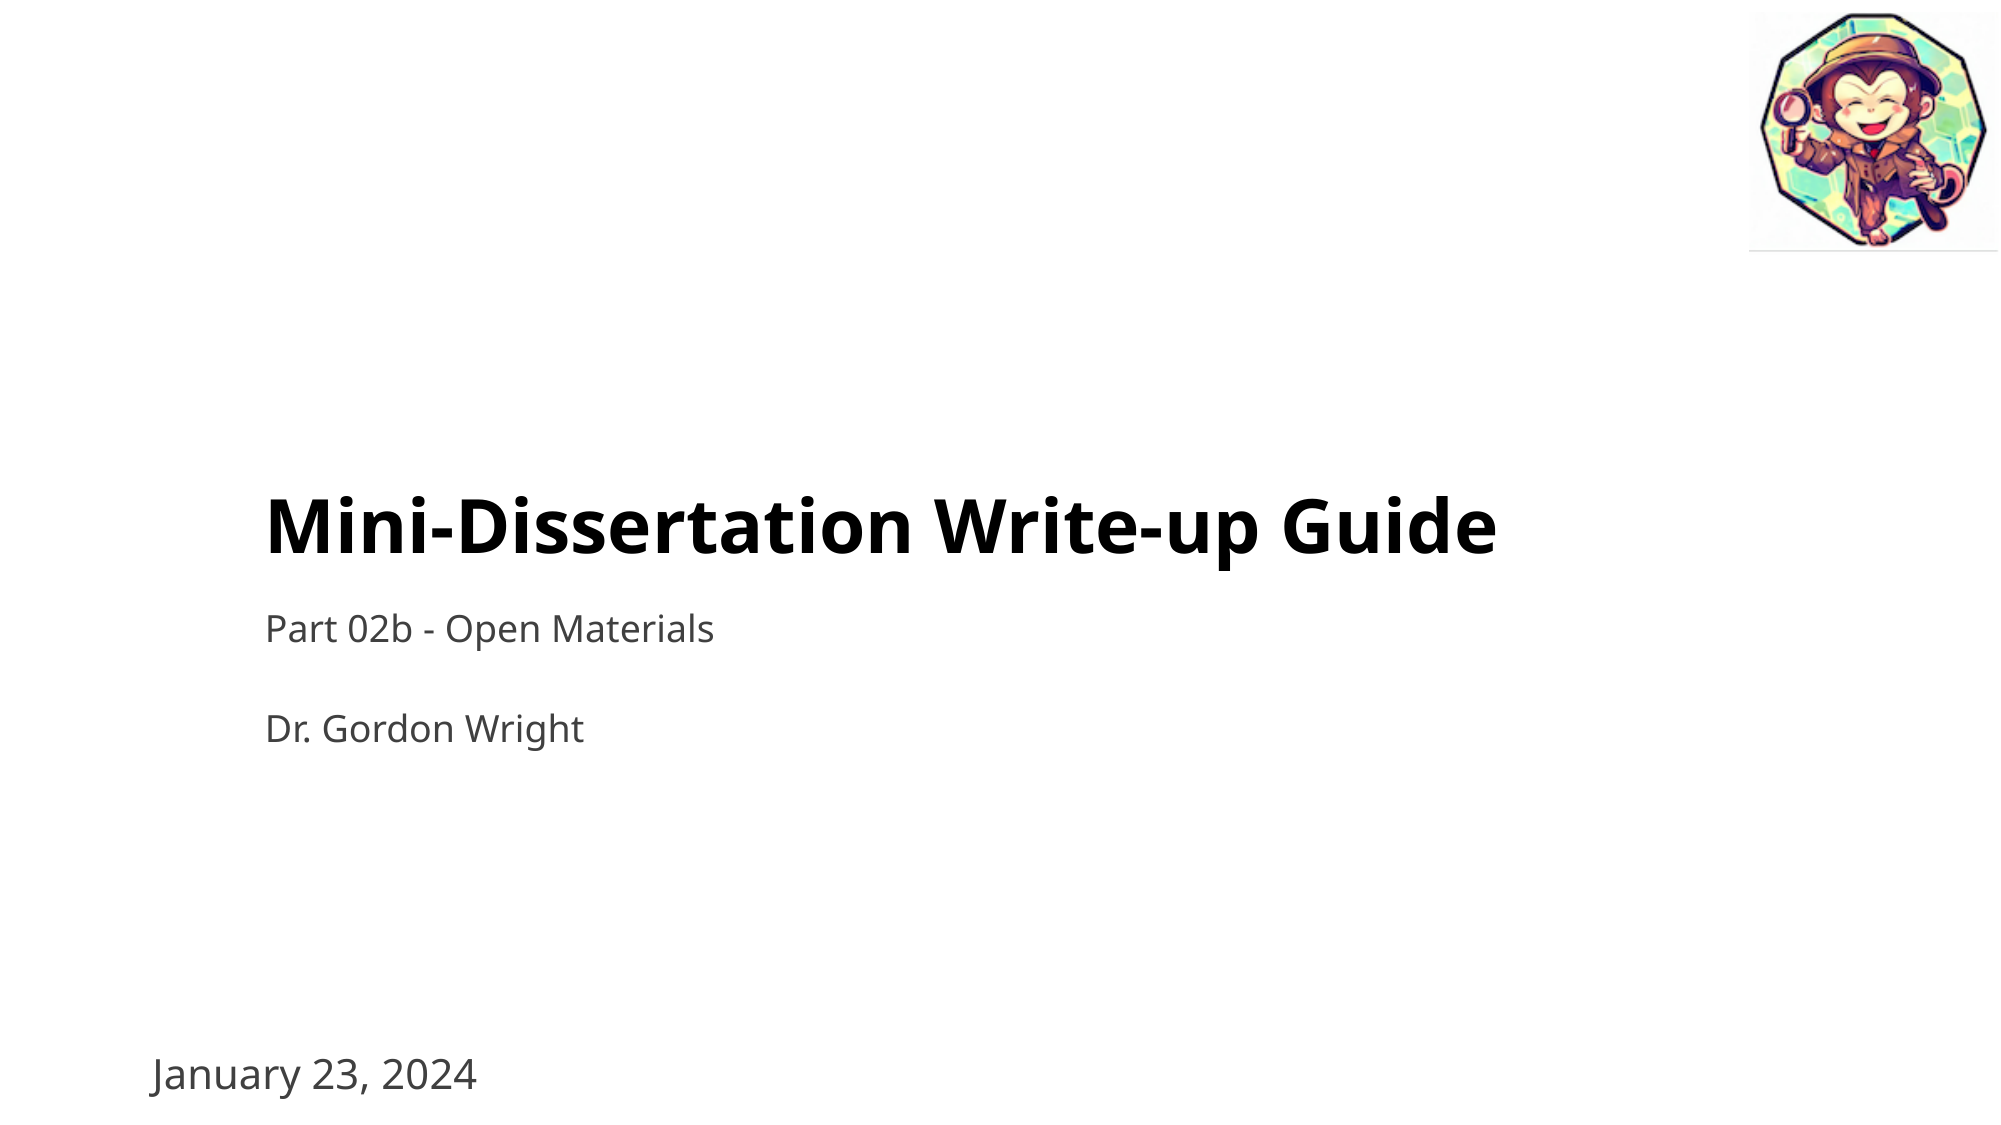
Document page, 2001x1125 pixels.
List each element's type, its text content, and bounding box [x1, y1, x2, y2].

subtitle Part 02b - Open Materials Dr. Gordon Wright [249, 592, 1750, 863]
title Mini-Dissertation Write-up Guide [249, 184, 1750, 578]
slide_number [137, 1042, 588, 1103]
picture [1749, 12, 2000, 263]
